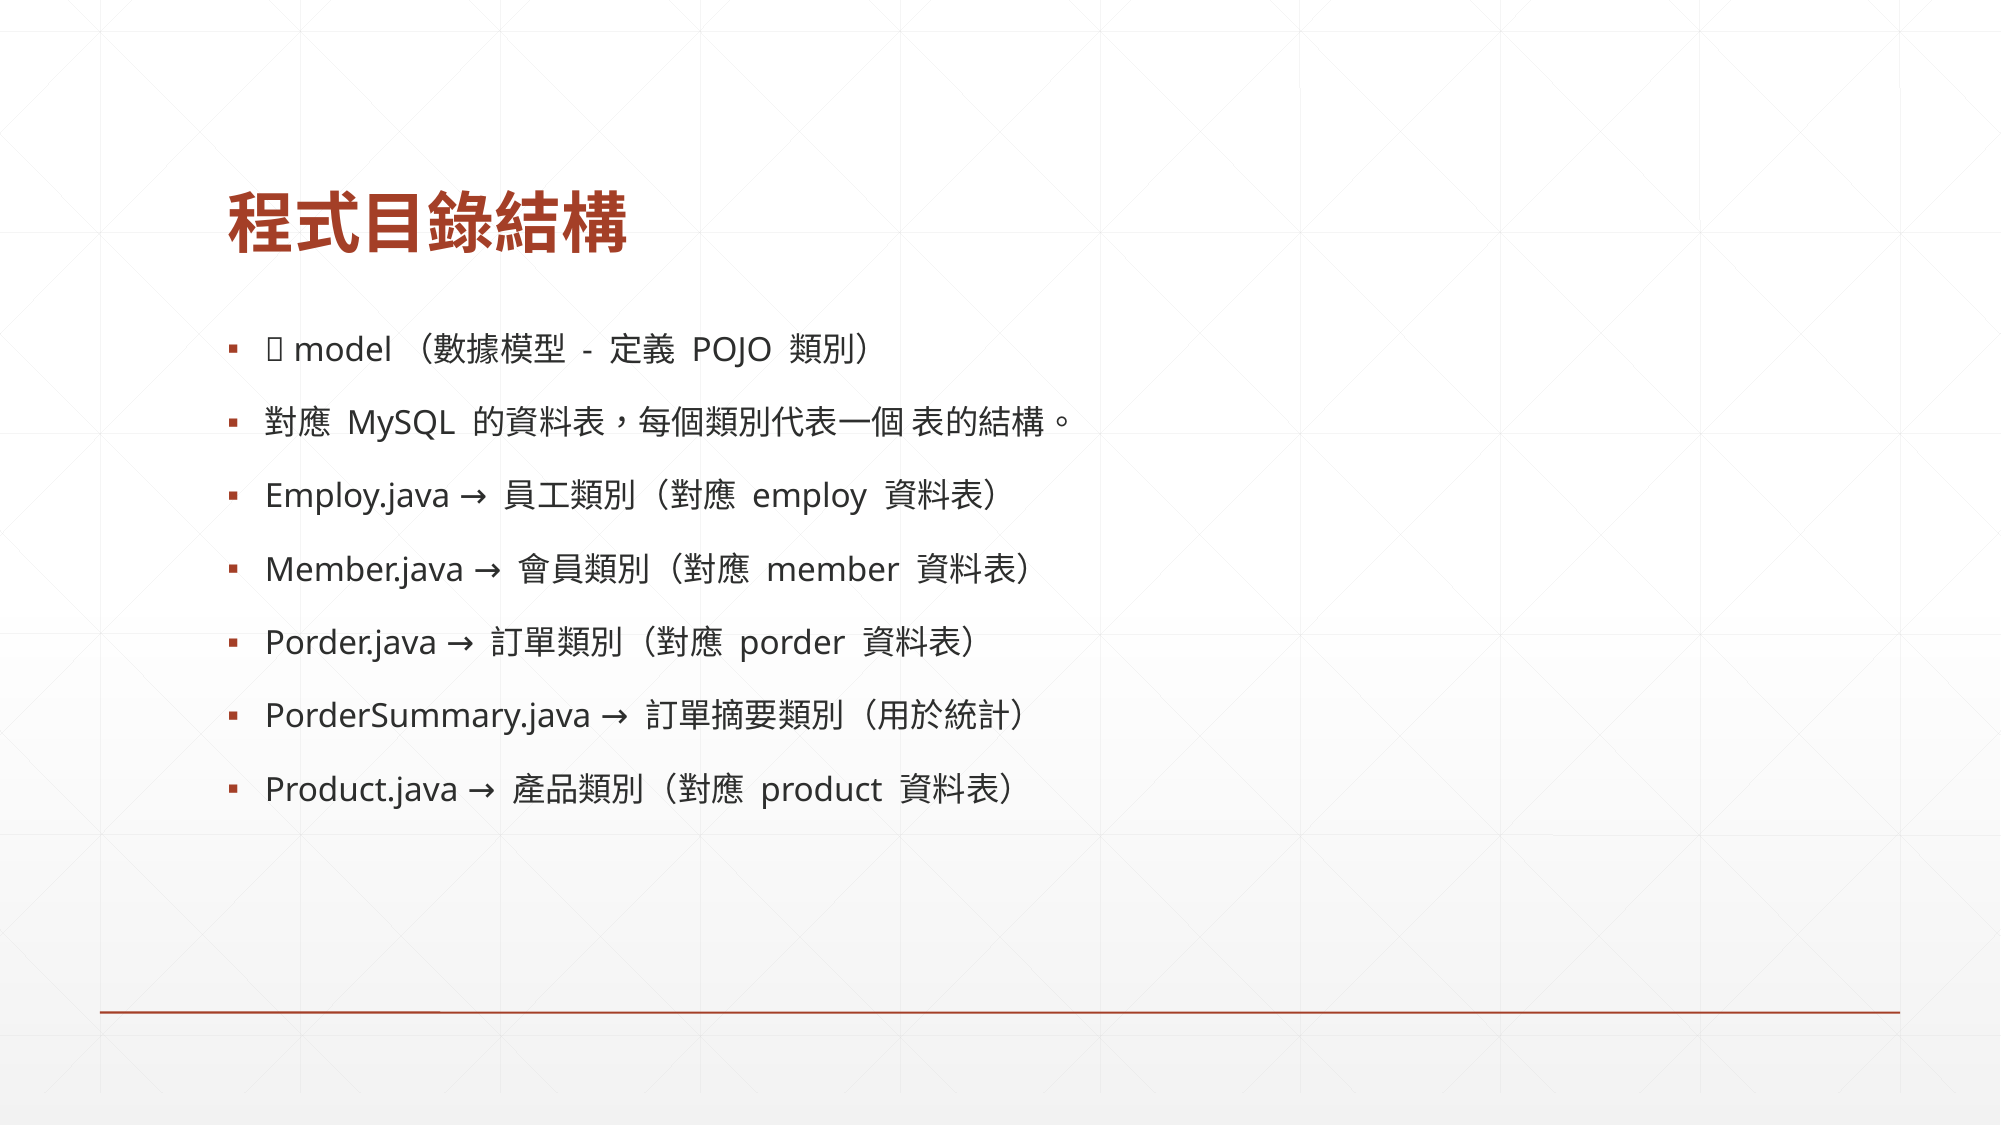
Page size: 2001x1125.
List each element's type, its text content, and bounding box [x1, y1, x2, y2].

title 程式目錄結構 [212, 82, 1788, 270]
list 📂 model（數據模型 - 定義 POJO 類別） 對應 MySQL 的資料表，每個類別代表一個 表的結構。 Employ.java → 員工類別（對應 employ 資料表） Member.java → 會員類別（對應 member 資料表） Porder.java → 訂單類別（對應 porder 資料表） PorderSummary.java → 訂單摘要類別（用於統計） Product.java → 產品類別（對應 product 資料表） [212, 324, 1788, 950]
